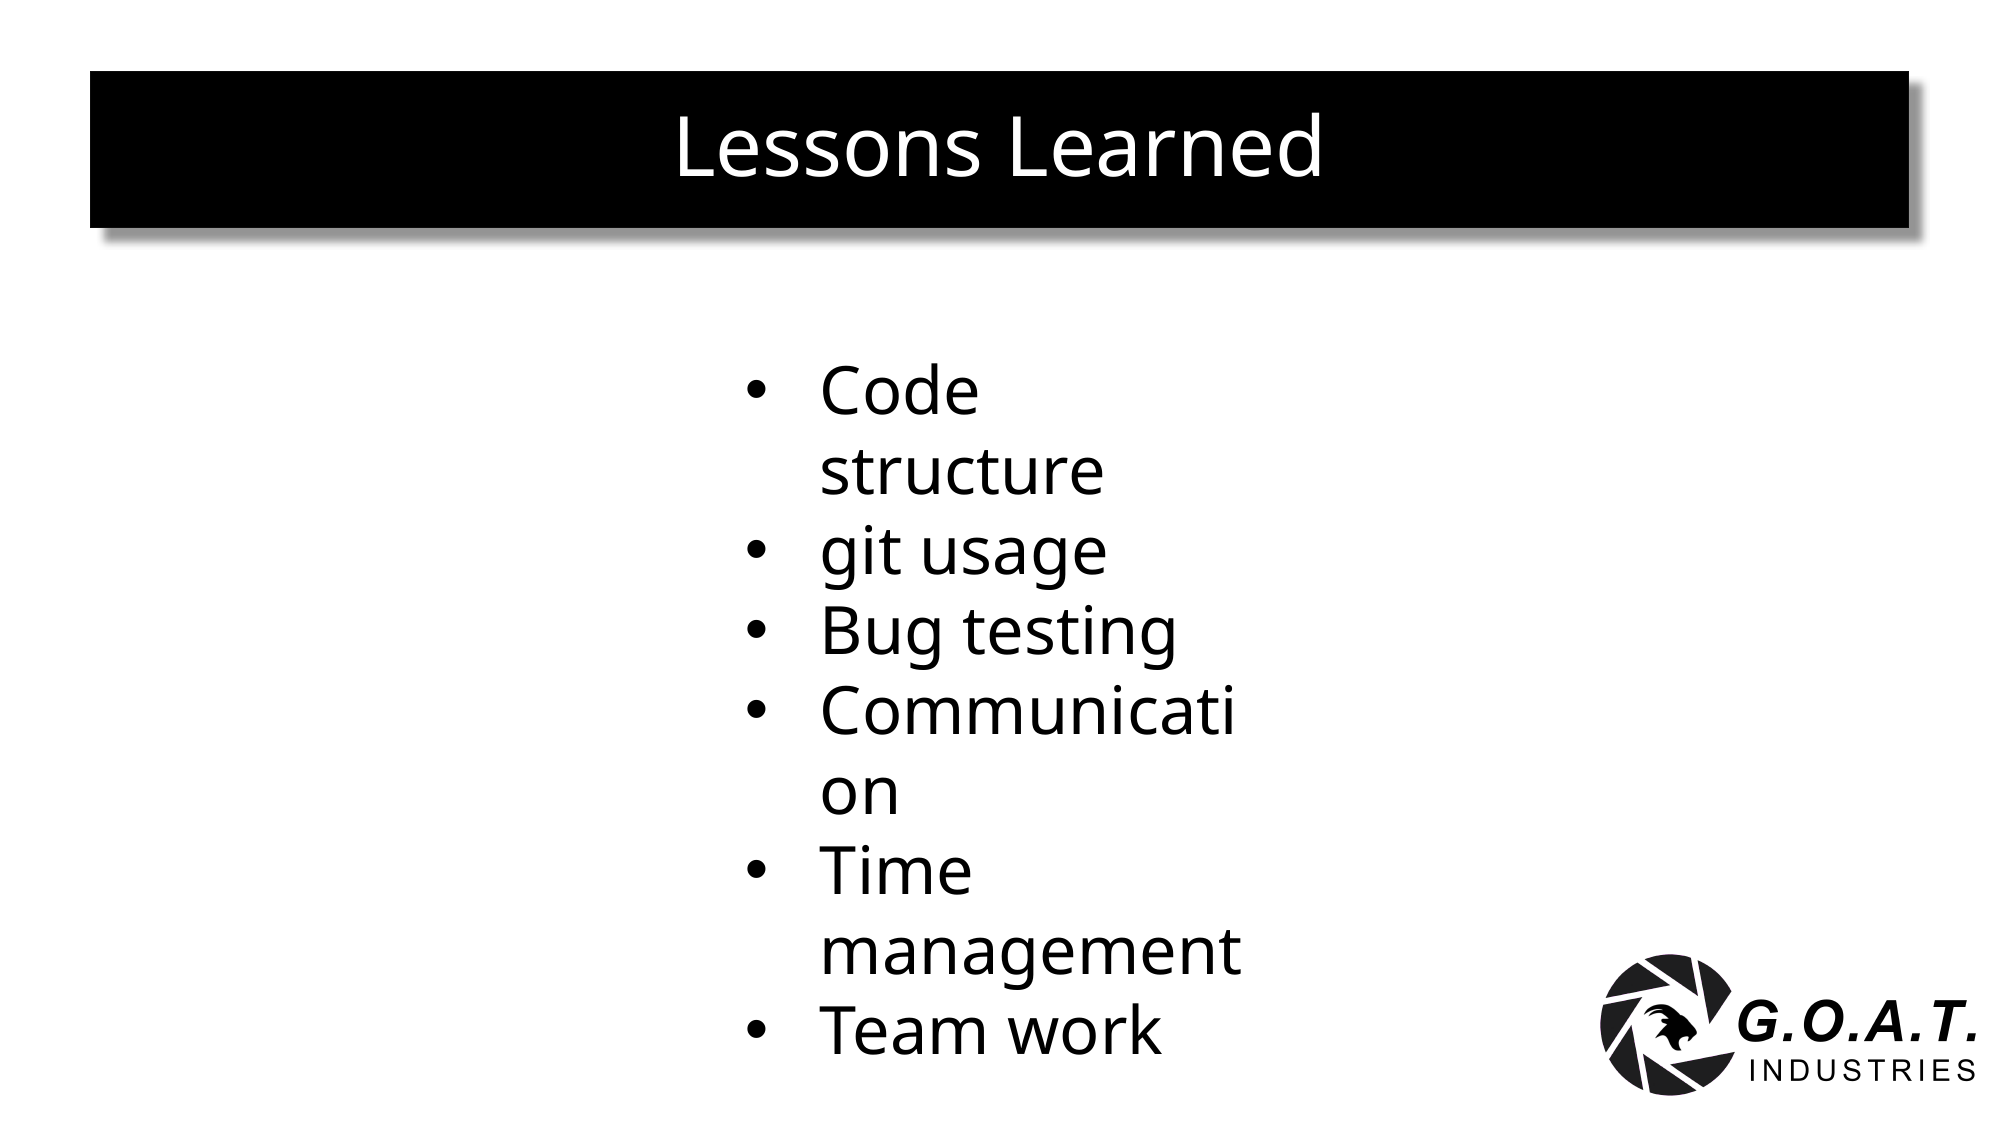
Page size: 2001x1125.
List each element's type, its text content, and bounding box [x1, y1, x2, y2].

picture [1600, 954, 1976, 1096]
text_box Code structure git usage Bug testing Communication Time management Team work [730, 340, 1270, 1076]
text_box Lessons Learned [90, 71, 1909, 228]
